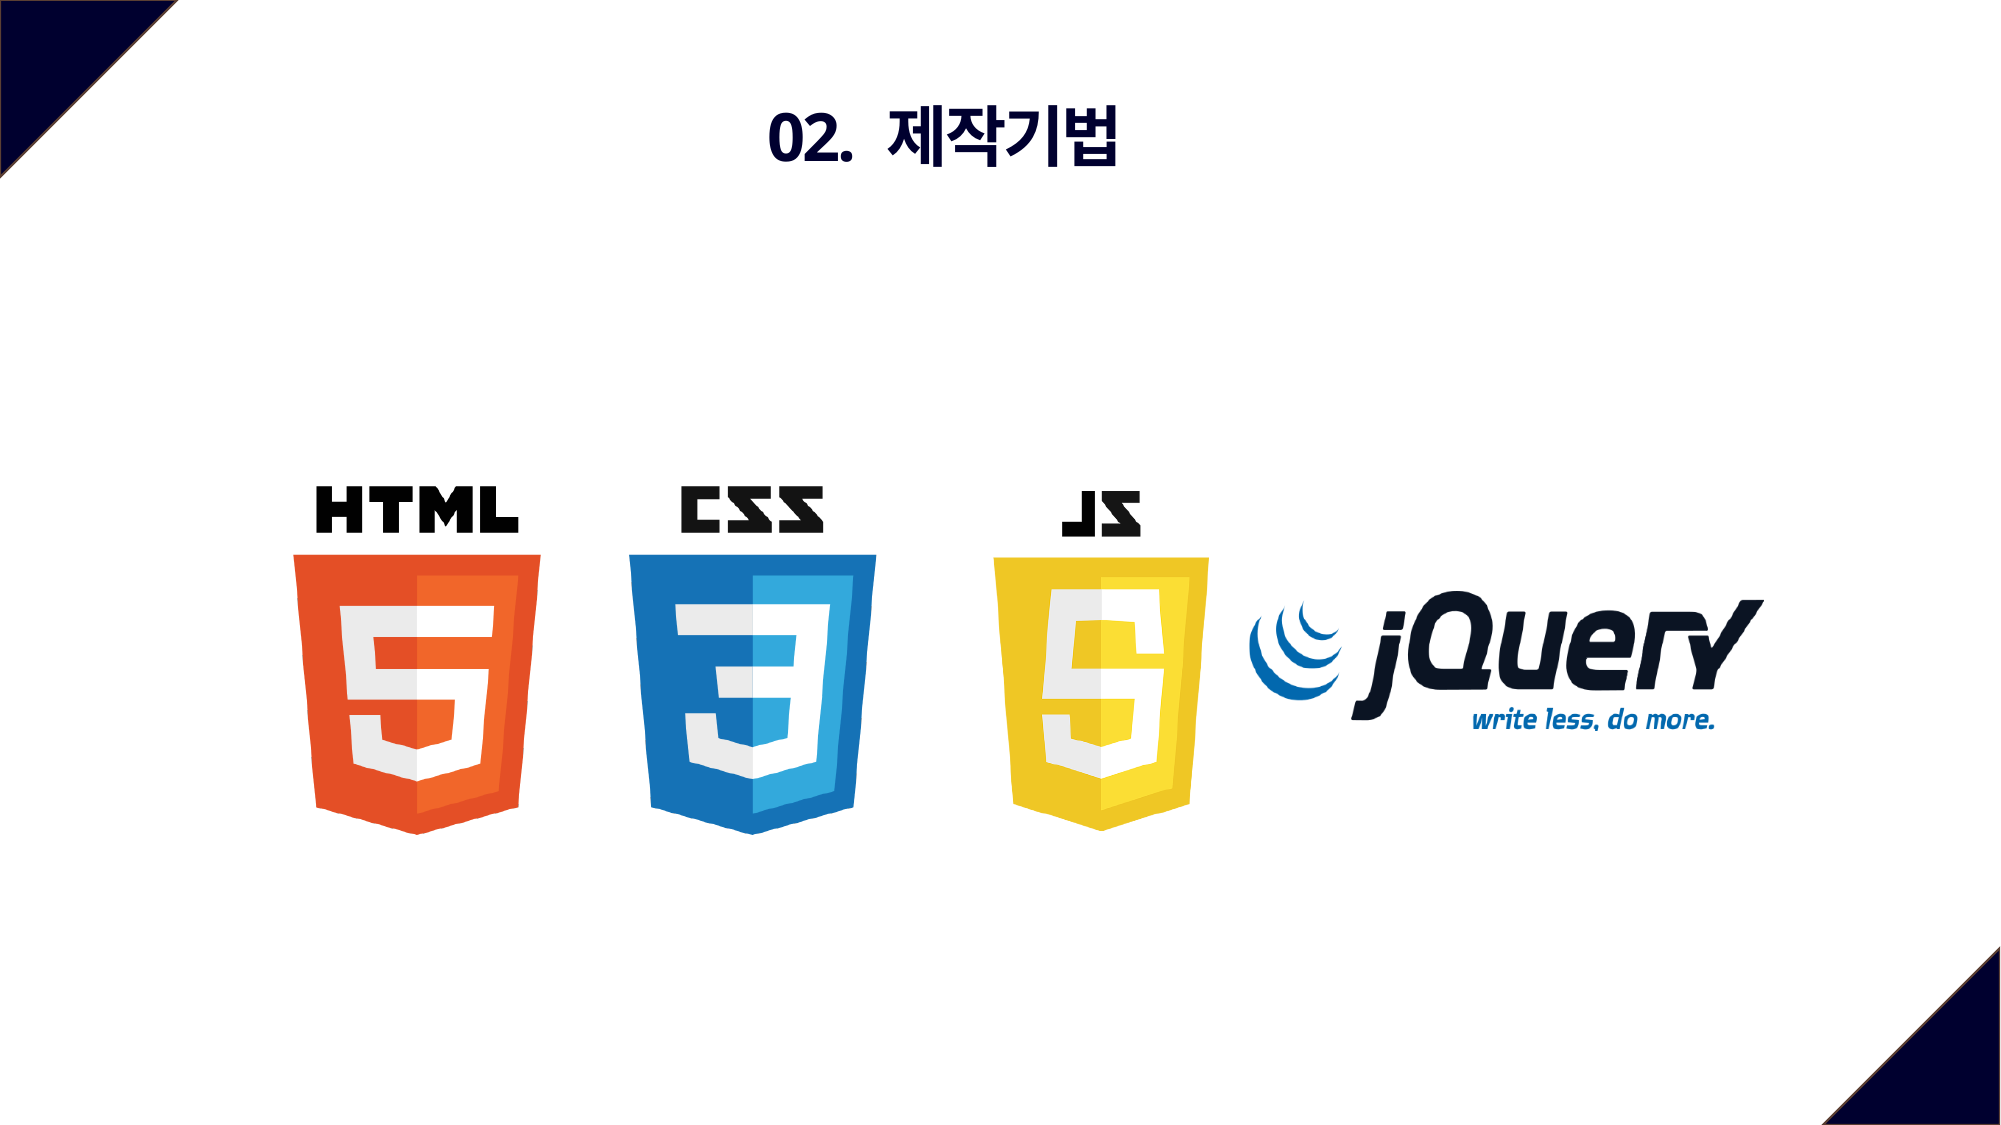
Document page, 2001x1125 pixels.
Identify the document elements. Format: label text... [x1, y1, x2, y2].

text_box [253, 402, 1792, 927]
text_box 02. 제작기법 [599, 87, 1292, 183]
